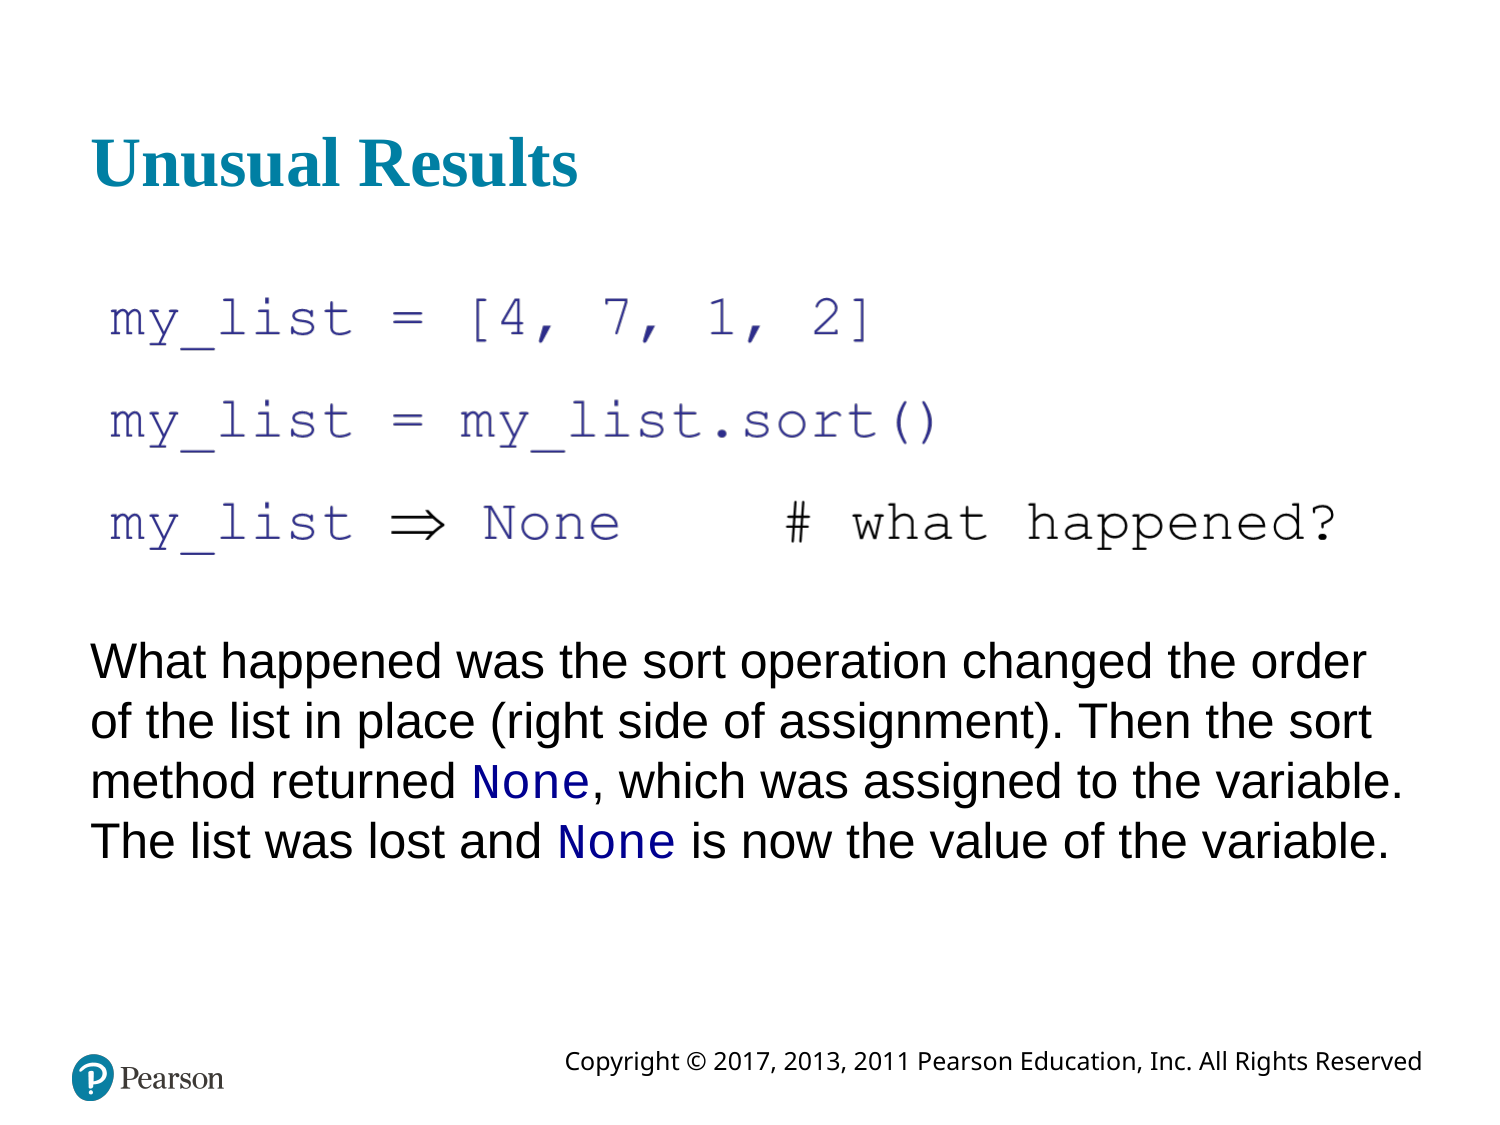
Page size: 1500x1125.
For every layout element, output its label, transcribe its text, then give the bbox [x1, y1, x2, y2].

picture [72, 1087, 83, 1101]
picture [80, 1063, 106, 1088]
picture [98, 1054, 224, 1101]
picture [74, 264, 1374, 592]
title Unusual Results [75, 35, 1425, 216]
list What happened was the sort operation changed the order of the list in place (right side of assignment). Then the sort method returned None, which was assigned to the variable. The list was lost and None is now the value of the variable. [75, 613, 1425, 968]
picture [72, 1054, 88, 1070]
